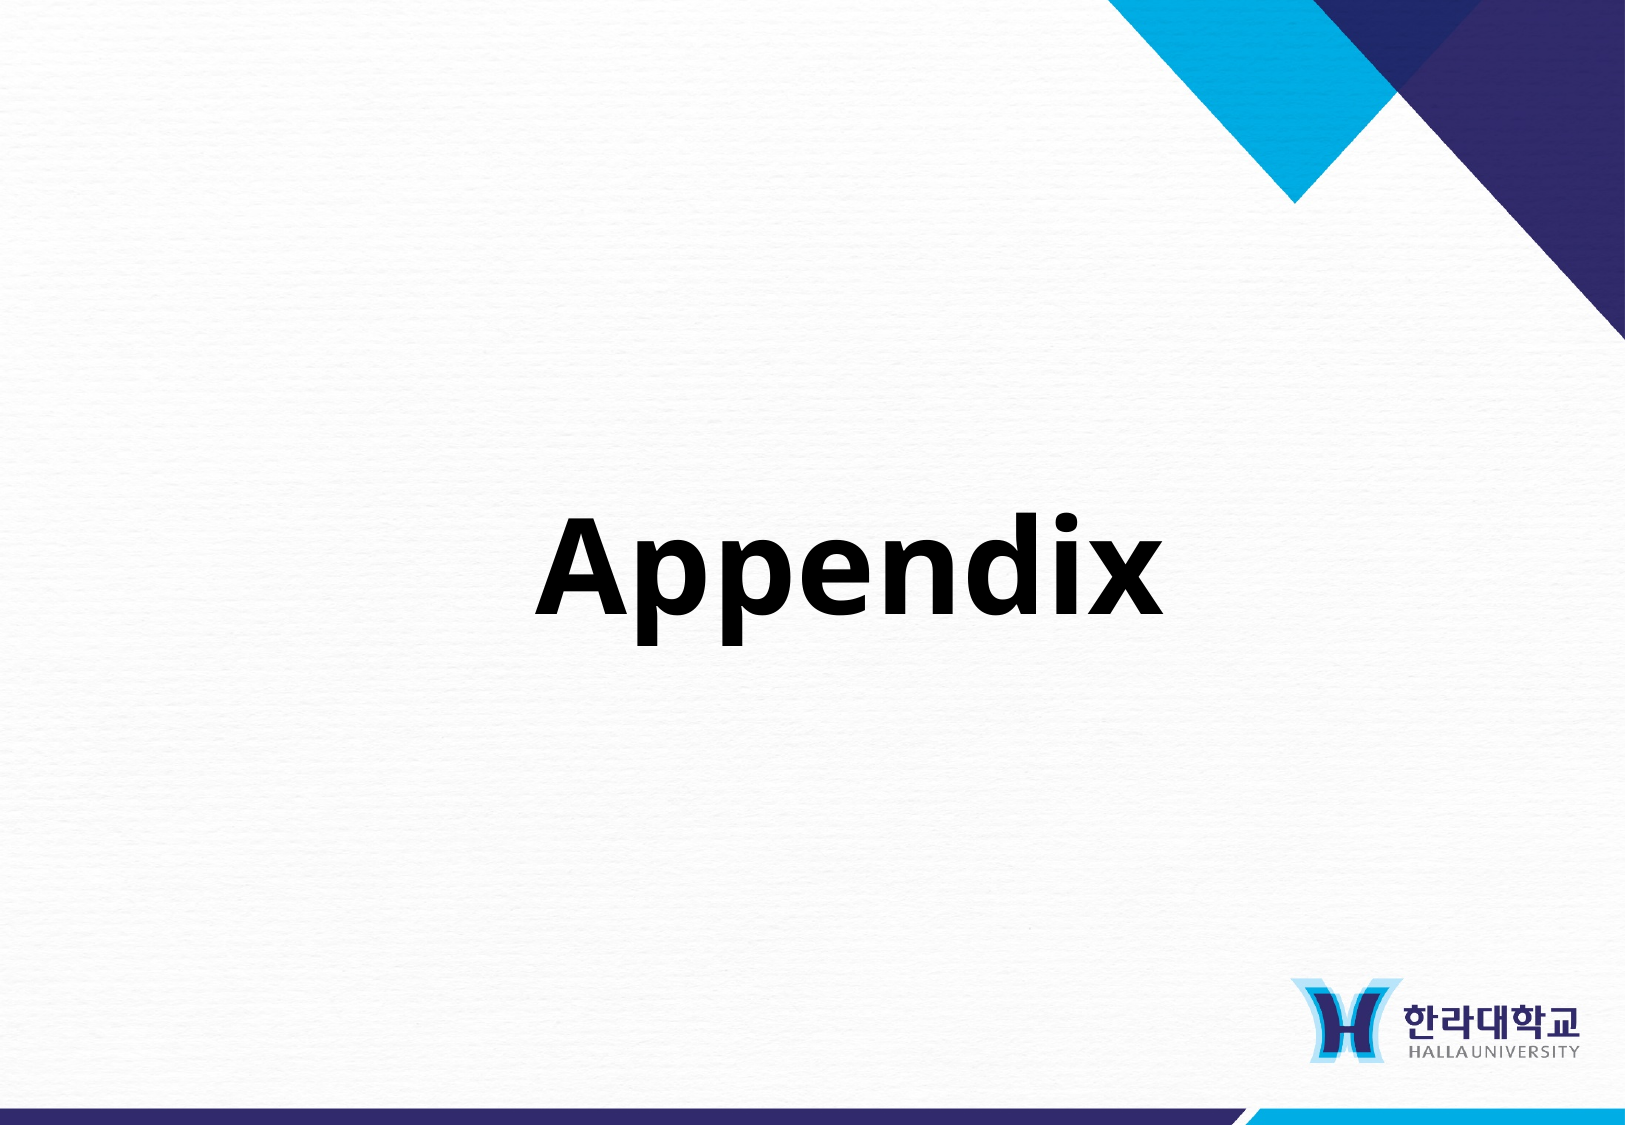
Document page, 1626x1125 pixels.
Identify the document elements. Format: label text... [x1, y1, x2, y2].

picture [0, 0, 1625, 1125]
text_box Appendix [520, 474, 1180, 649]
